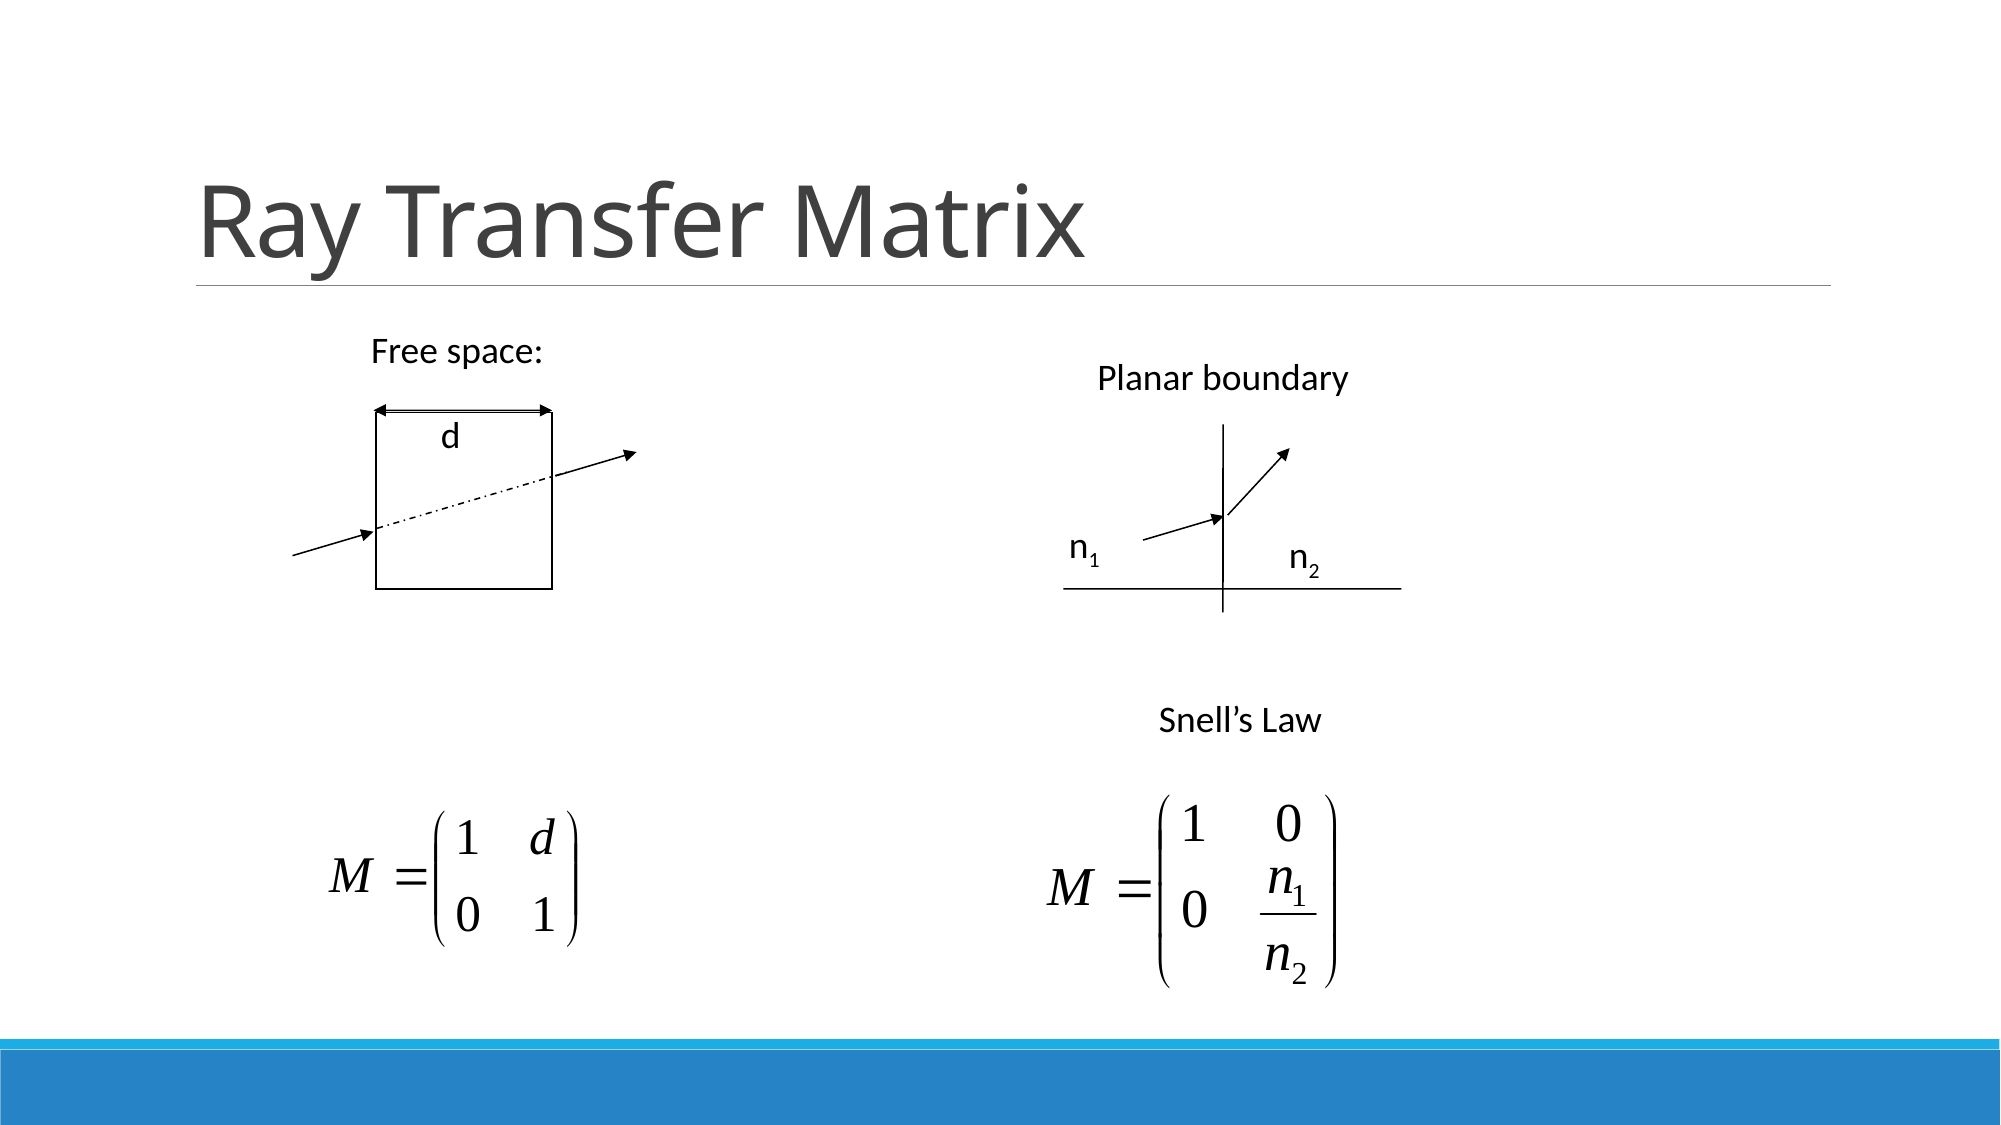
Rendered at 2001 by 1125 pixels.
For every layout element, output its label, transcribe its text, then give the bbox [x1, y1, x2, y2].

text_box [1143, 513, 1225, 541]
text_box Free space: [356, 318, 595, 379]
text_box [1227, 448, 1290, 516]
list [1037, 782, 1353, 1002]
text_box [375, 412, 553, 589]
text_box d [426, 404, 474, 464]
text_box n2 [1274, 524, 1353, 590]
text_box [474, 404, 553, 417]
text_box Planar boundary [1082, 345, 1402, 406]
text_box [292, 529, 374, 556]
text_box [568, 449, 637, 473]
text_box n1 [1054, 513, 1133, 580]
text_box Snell’s Law [1144, 687, 1338, 748]
text_box [373, 404, 426, 417]
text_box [320, 801, 596, 958]
title Ray Transfer Matrix [180, 47, 1830, 285]
